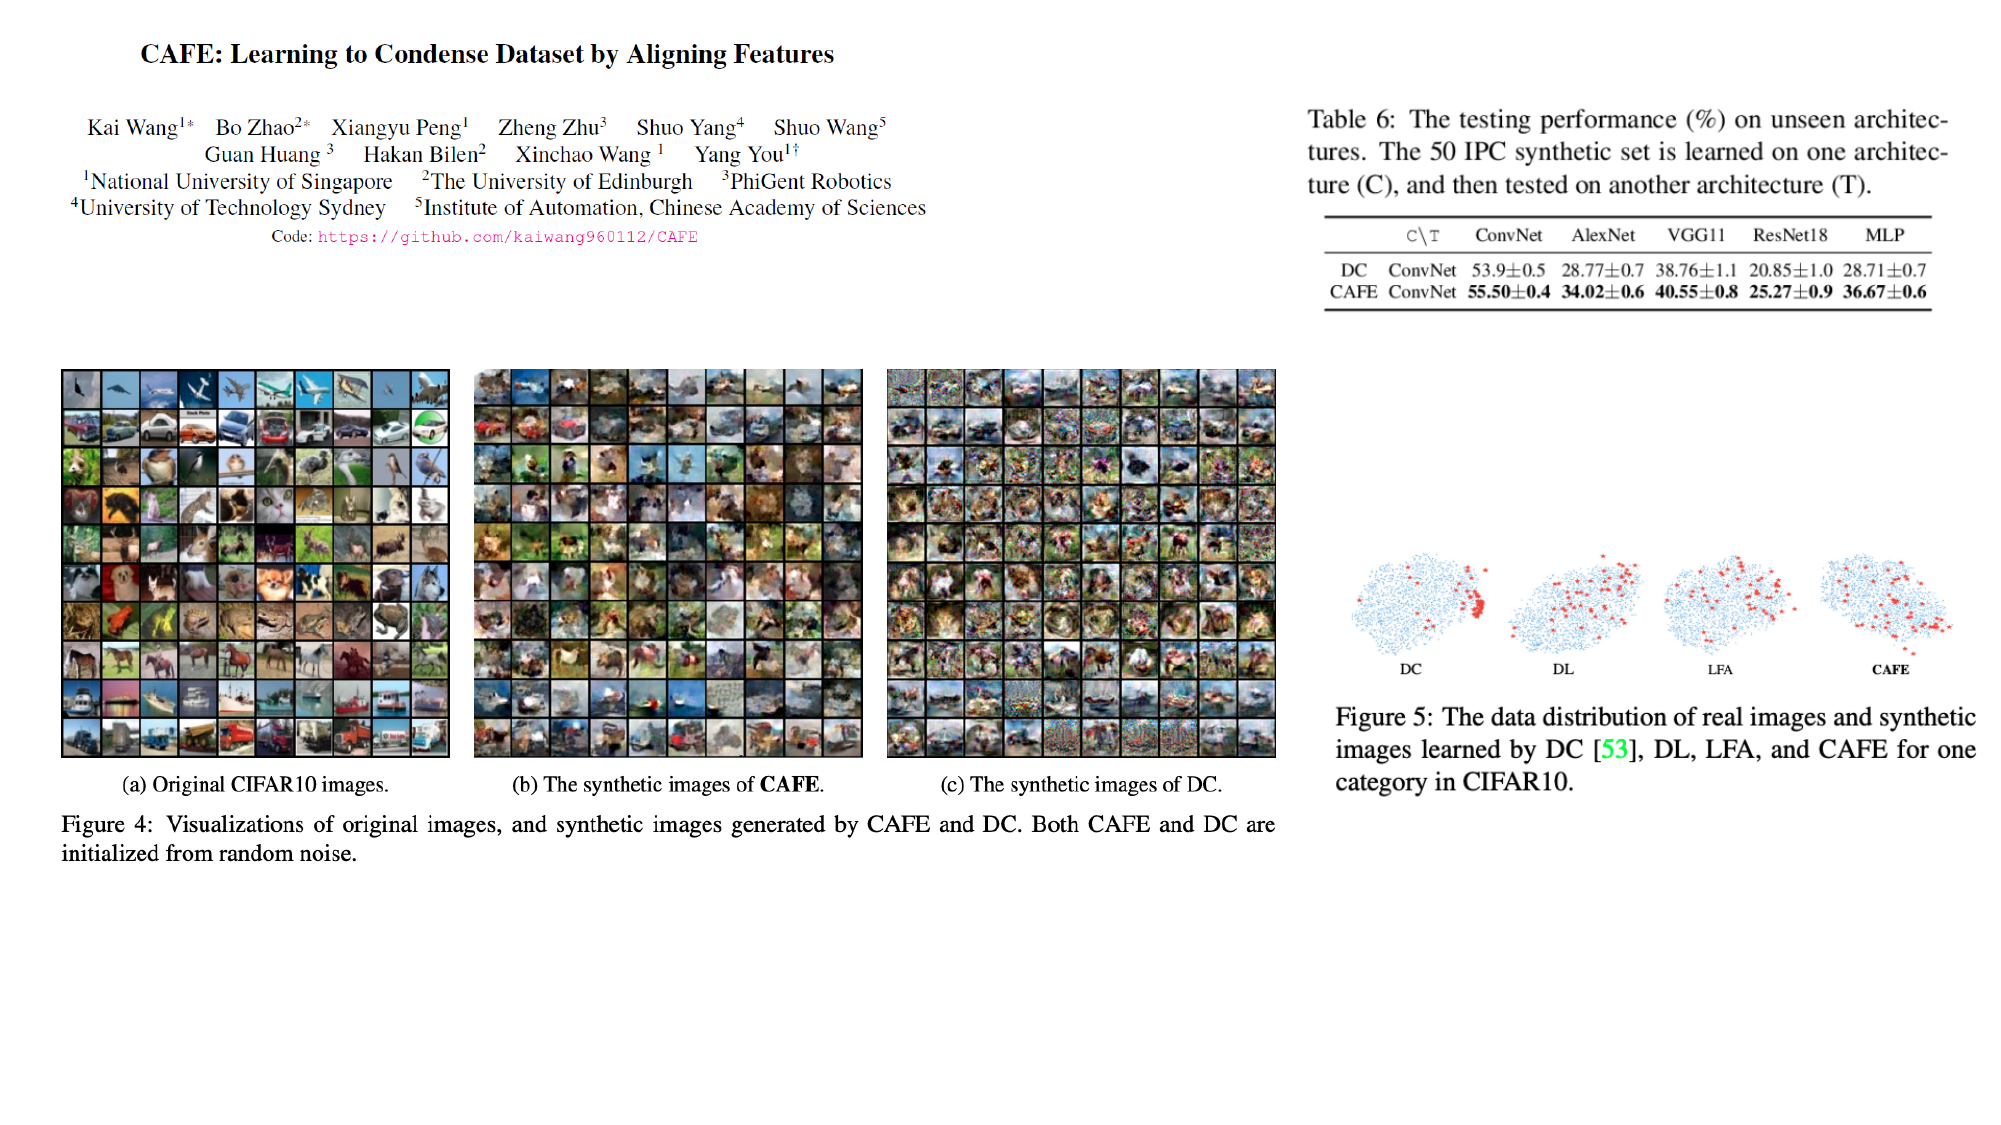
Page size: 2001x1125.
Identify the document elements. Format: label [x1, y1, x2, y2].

picture [1277, 91, 2000, 332]
picture [27, 346, 2000, 887]
picture [69, 21, 939, 256]
